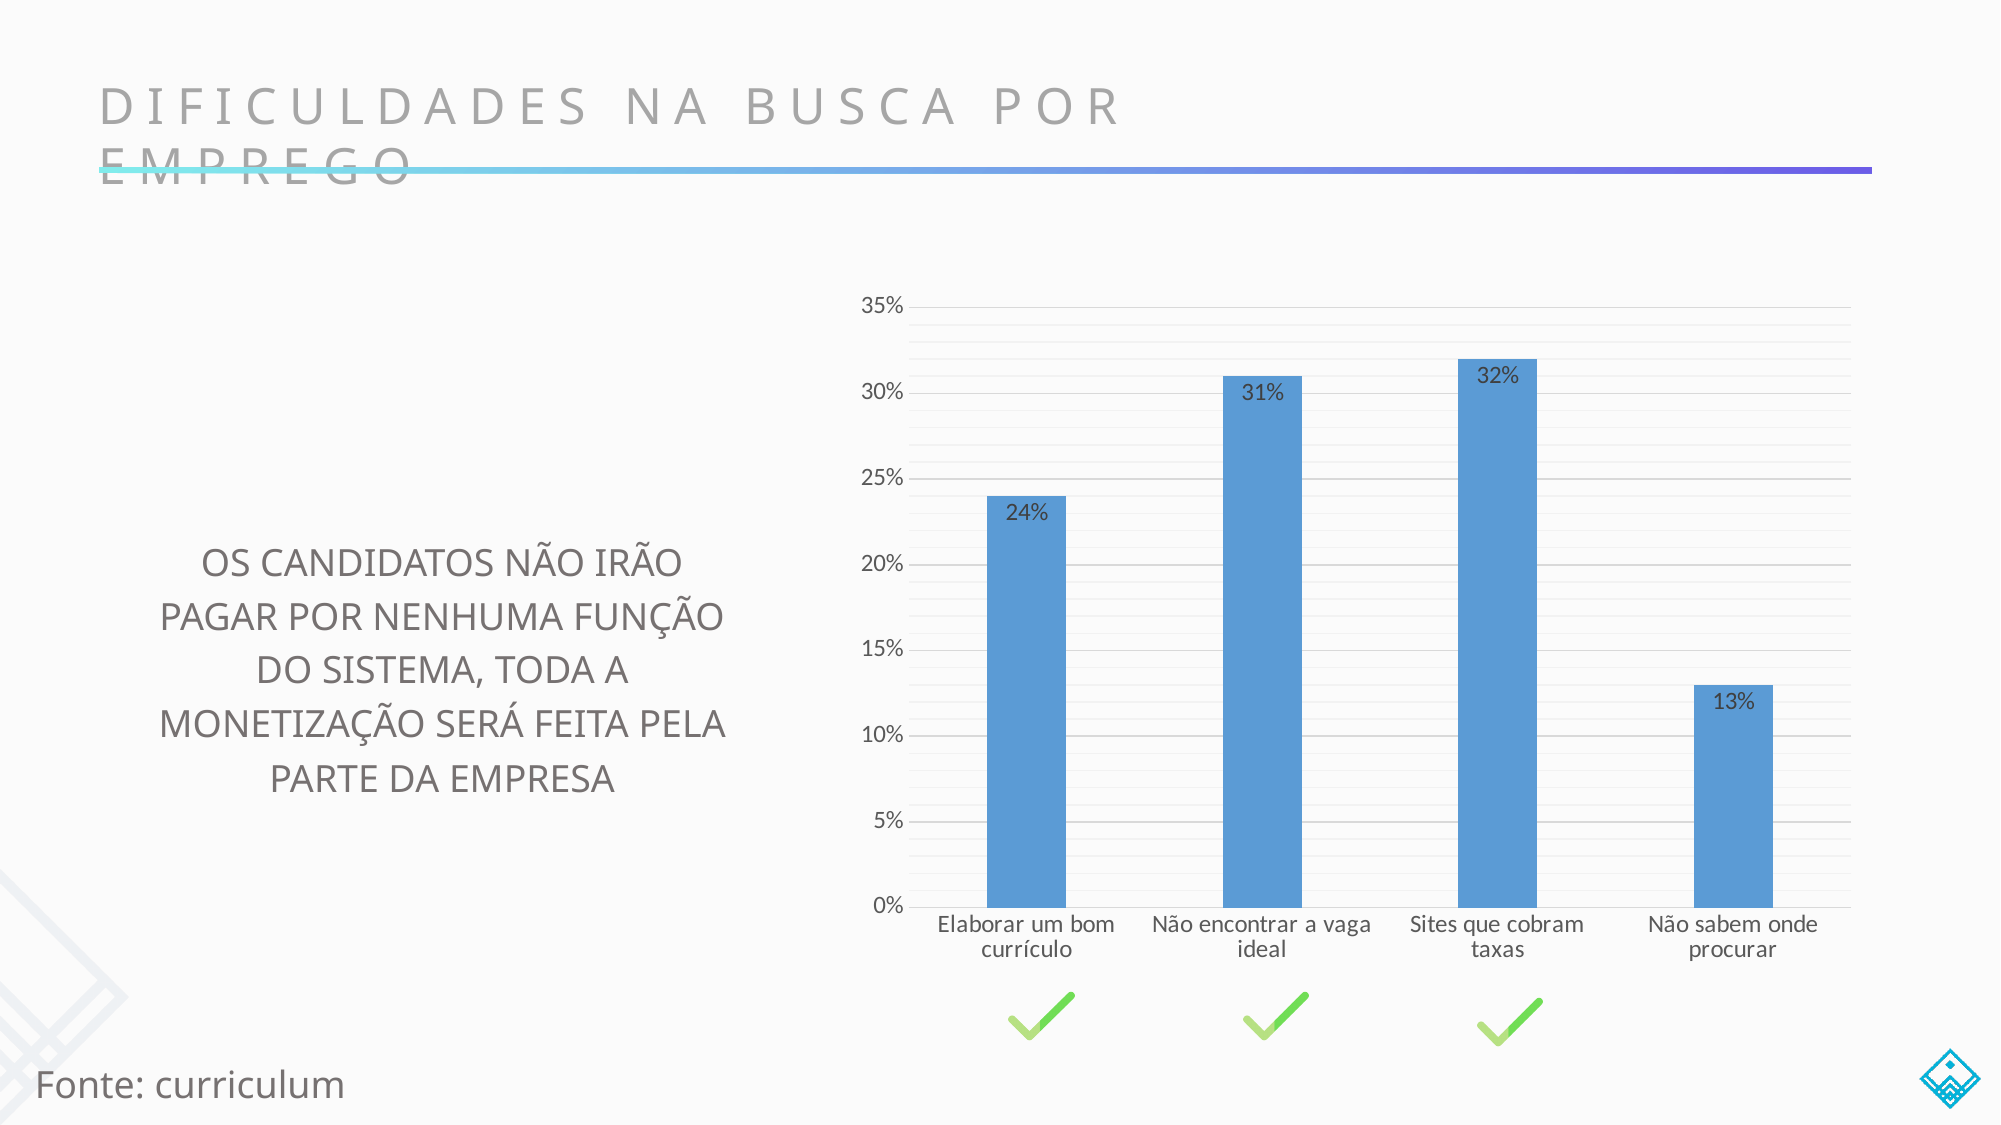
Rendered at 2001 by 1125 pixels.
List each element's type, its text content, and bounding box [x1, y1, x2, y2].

picture [1243, 983, 1309, 1049]
picture [1930, 1054, 1971, 1084]
text_box [97, 166, 1873, 175]
picture [1953, 1081, 1981, 1109]
chart [840, 281, 1872, 978]
text_box OS CANDIDATOS NÃO IRÃO PAGAR POR NENHUMA FUNÇÃO DO SISTEMA, TODA A MONETIZAÇÃO SERÁ FEITA PELA PARTE DA EMPRESA [128, 522, 757, 603]
picture [1919, 1048, 1949, 1077]
picture [1919, 1080, 1948, 1109]
picture [1477, 989, 1543, 1055]
text_box Fonte: curriculum [129, 1044, 406, 1125]
picture [0, 869, 129, 1125]
picture [1952, 1048, 1981, 1077]
picture [1008, 983, 1075, 1049]
text_box DIFICULDADES NA BUSCA POR EMPREGO [84, 66, 1189, 202]
